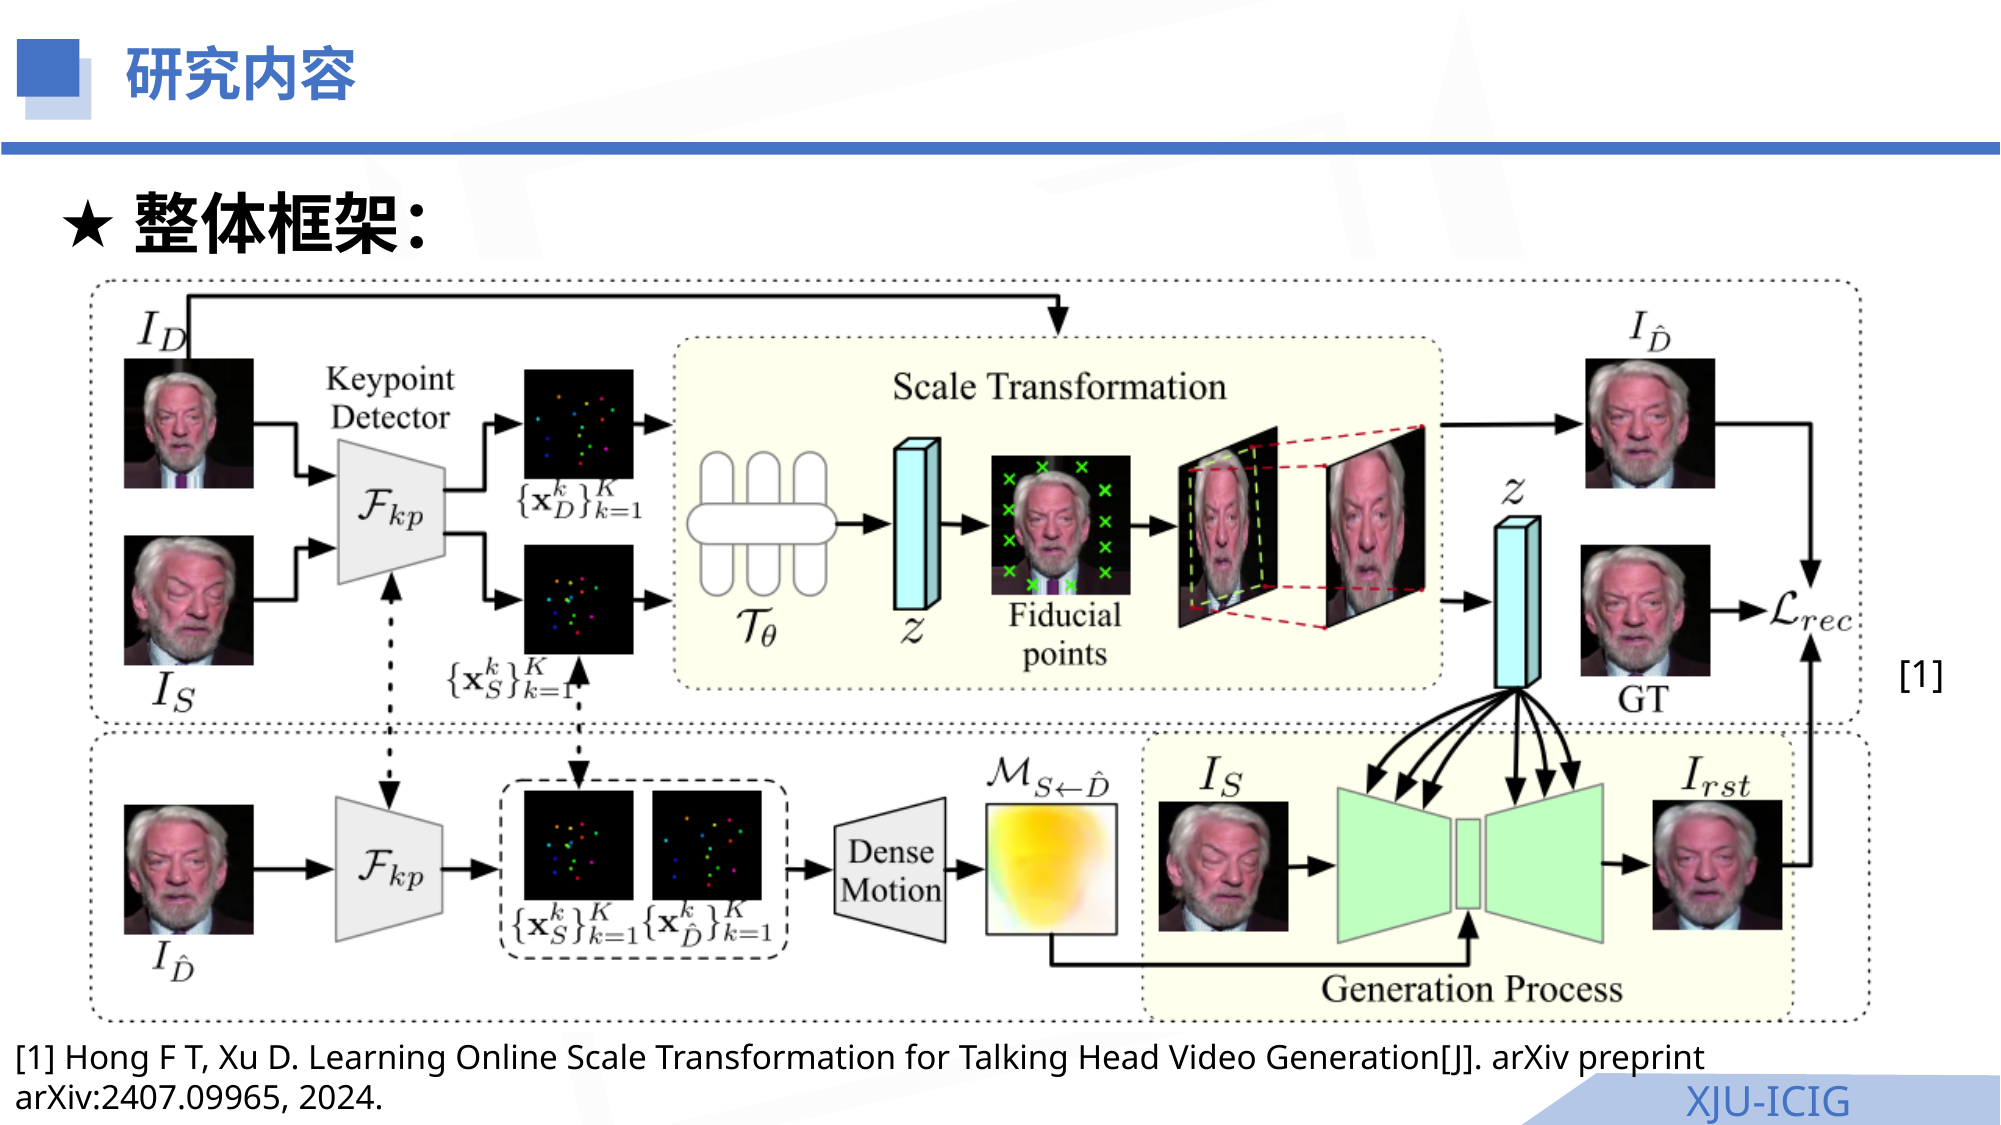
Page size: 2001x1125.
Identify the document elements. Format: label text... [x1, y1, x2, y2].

text_box 整体框架： [43, 174, 518, 270]
text_box [0, 141, 518, 156]
picture [79, 257, 1878, 1032]
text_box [518, 0, 1563, 257]
text_box [1] Hong F T, Xu D. Learning Online Scale Transformation for Talking Head Video Generation[J]. arXiv preprint arXiv:2407.09965, 2024. [0, 1029, 1914, 1124]
text_box 研究内容 [110, 29, 518, 114]
text_box [1] [1883, 642, 1961, 703]
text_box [518, 1032, 1563, 1109]
text_box XJU-ICIG [1519, 1073, 2000, 1125]
text_box [1563, 141, 2000, 156]
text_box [16, 38, 92, 120]
